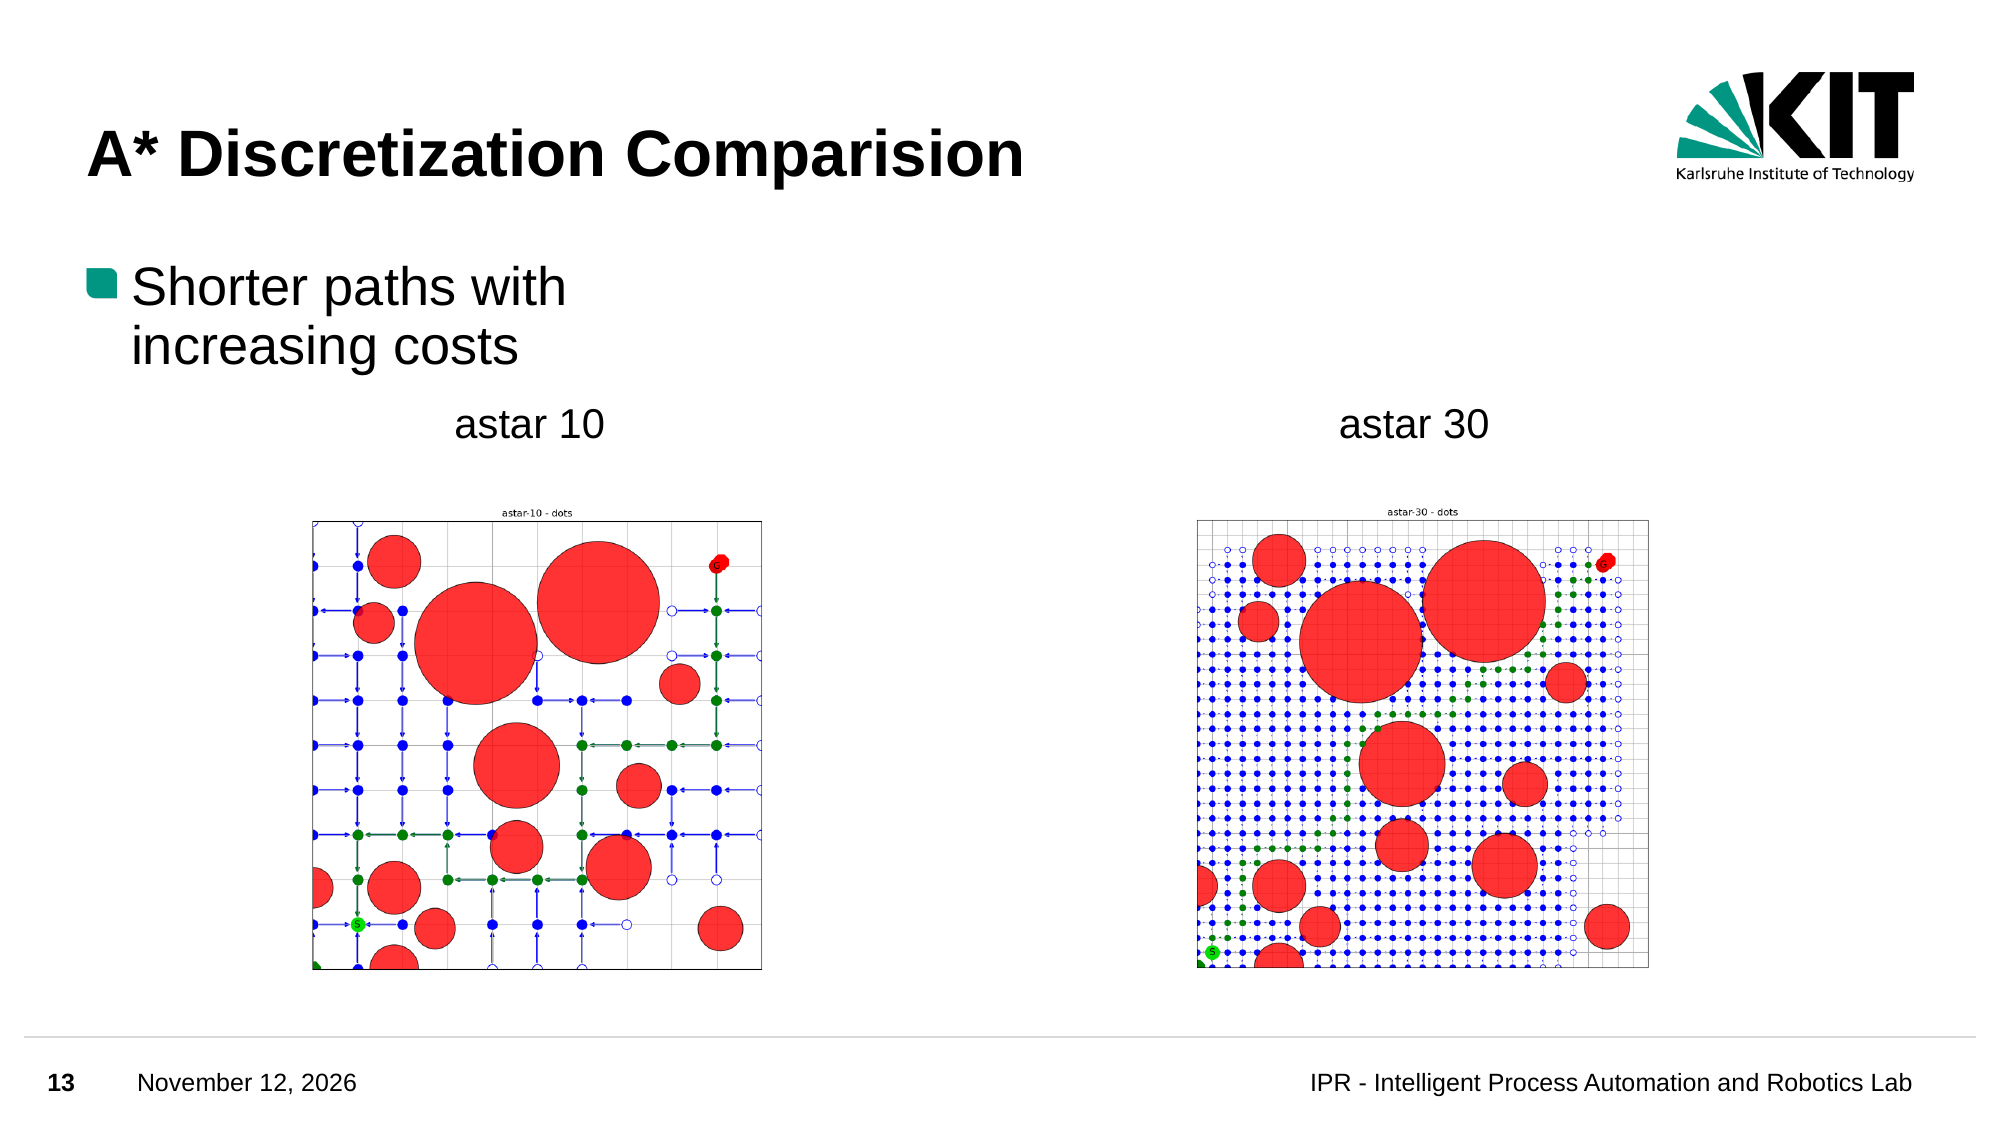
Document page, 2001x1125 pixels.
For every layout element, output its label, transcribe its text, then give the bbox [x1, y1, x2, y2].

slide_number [137, 1038, 362, 1125]
text_box astar 10 [303, 388, 756, 451]
slide_number 13 [47, 1038, 119, 1125]
title A* Discretization Comparision [86, 64, 1589, 191]
list Shorter paths with increasing costs [86, 258, 684, 996]
picture [86, 268, 117, 302]
picture [1677, 72, 1914, 182]
picture [1124, 450, 1706, 1031]
picture [240, 451, 819, 1033]
text_box astar 30 [1189, 388, 1640, 450]
